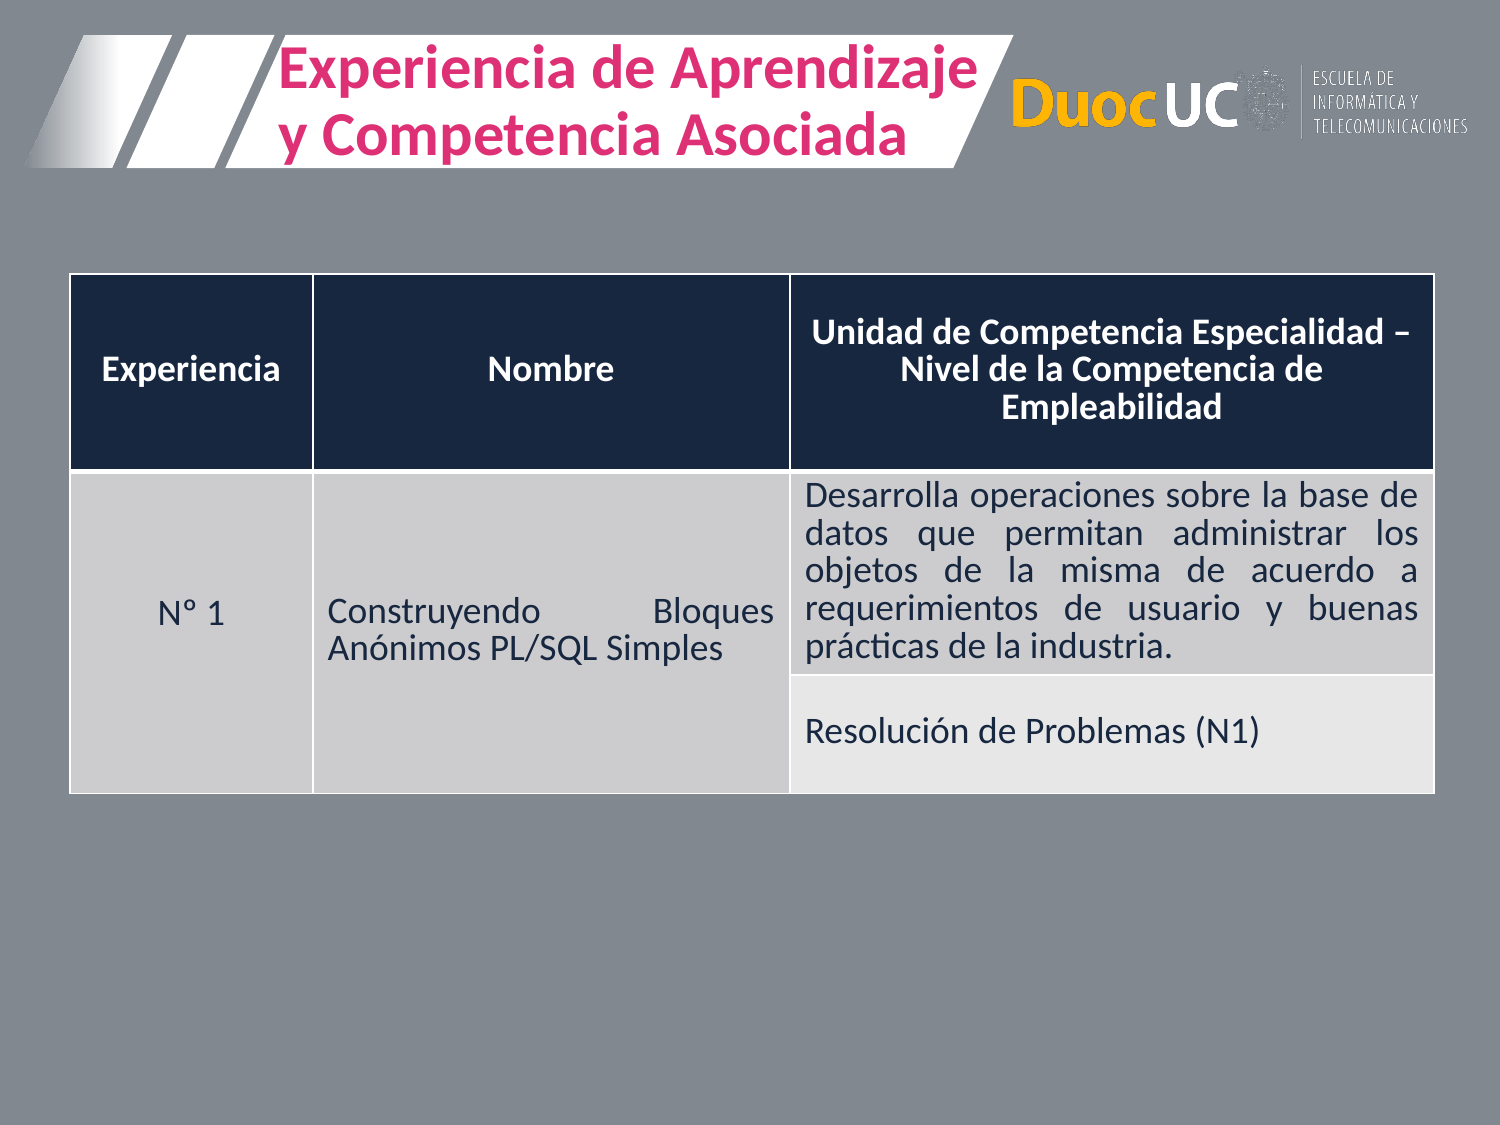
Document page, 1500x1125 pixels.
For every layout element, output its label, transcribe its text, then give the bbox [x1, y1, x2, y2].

title Experiencia de Aprendizaje y Competencia Asociada [263, 34, 1018, 169]
table_cell Desarrolla operaciones sobre la base de datos que permitan administrar los objetos de la misma de acuerdo a requerimientos de usuario y buenas prácticas de la industria. [791, 474, 1433, 674]
picture [1018, 64, 1467, 140]
table_header Experiencia [71, 275, 312, 469]
table_cell Construyendo Bloques Anónimos PL/SQL Simples [314, 474, 789, 793]
table_cell Resolución de Problemas (N1) [791, 676, 1433, 793]
table_header Unidad de Competencia Especialidad – Nivel de la Competencia de Empleabilidad [791, 275, 1433, 469]
table_header Nombre [314, 275, 789, 469]
table_cell Nº 1 [71, 474, 312, 793]
